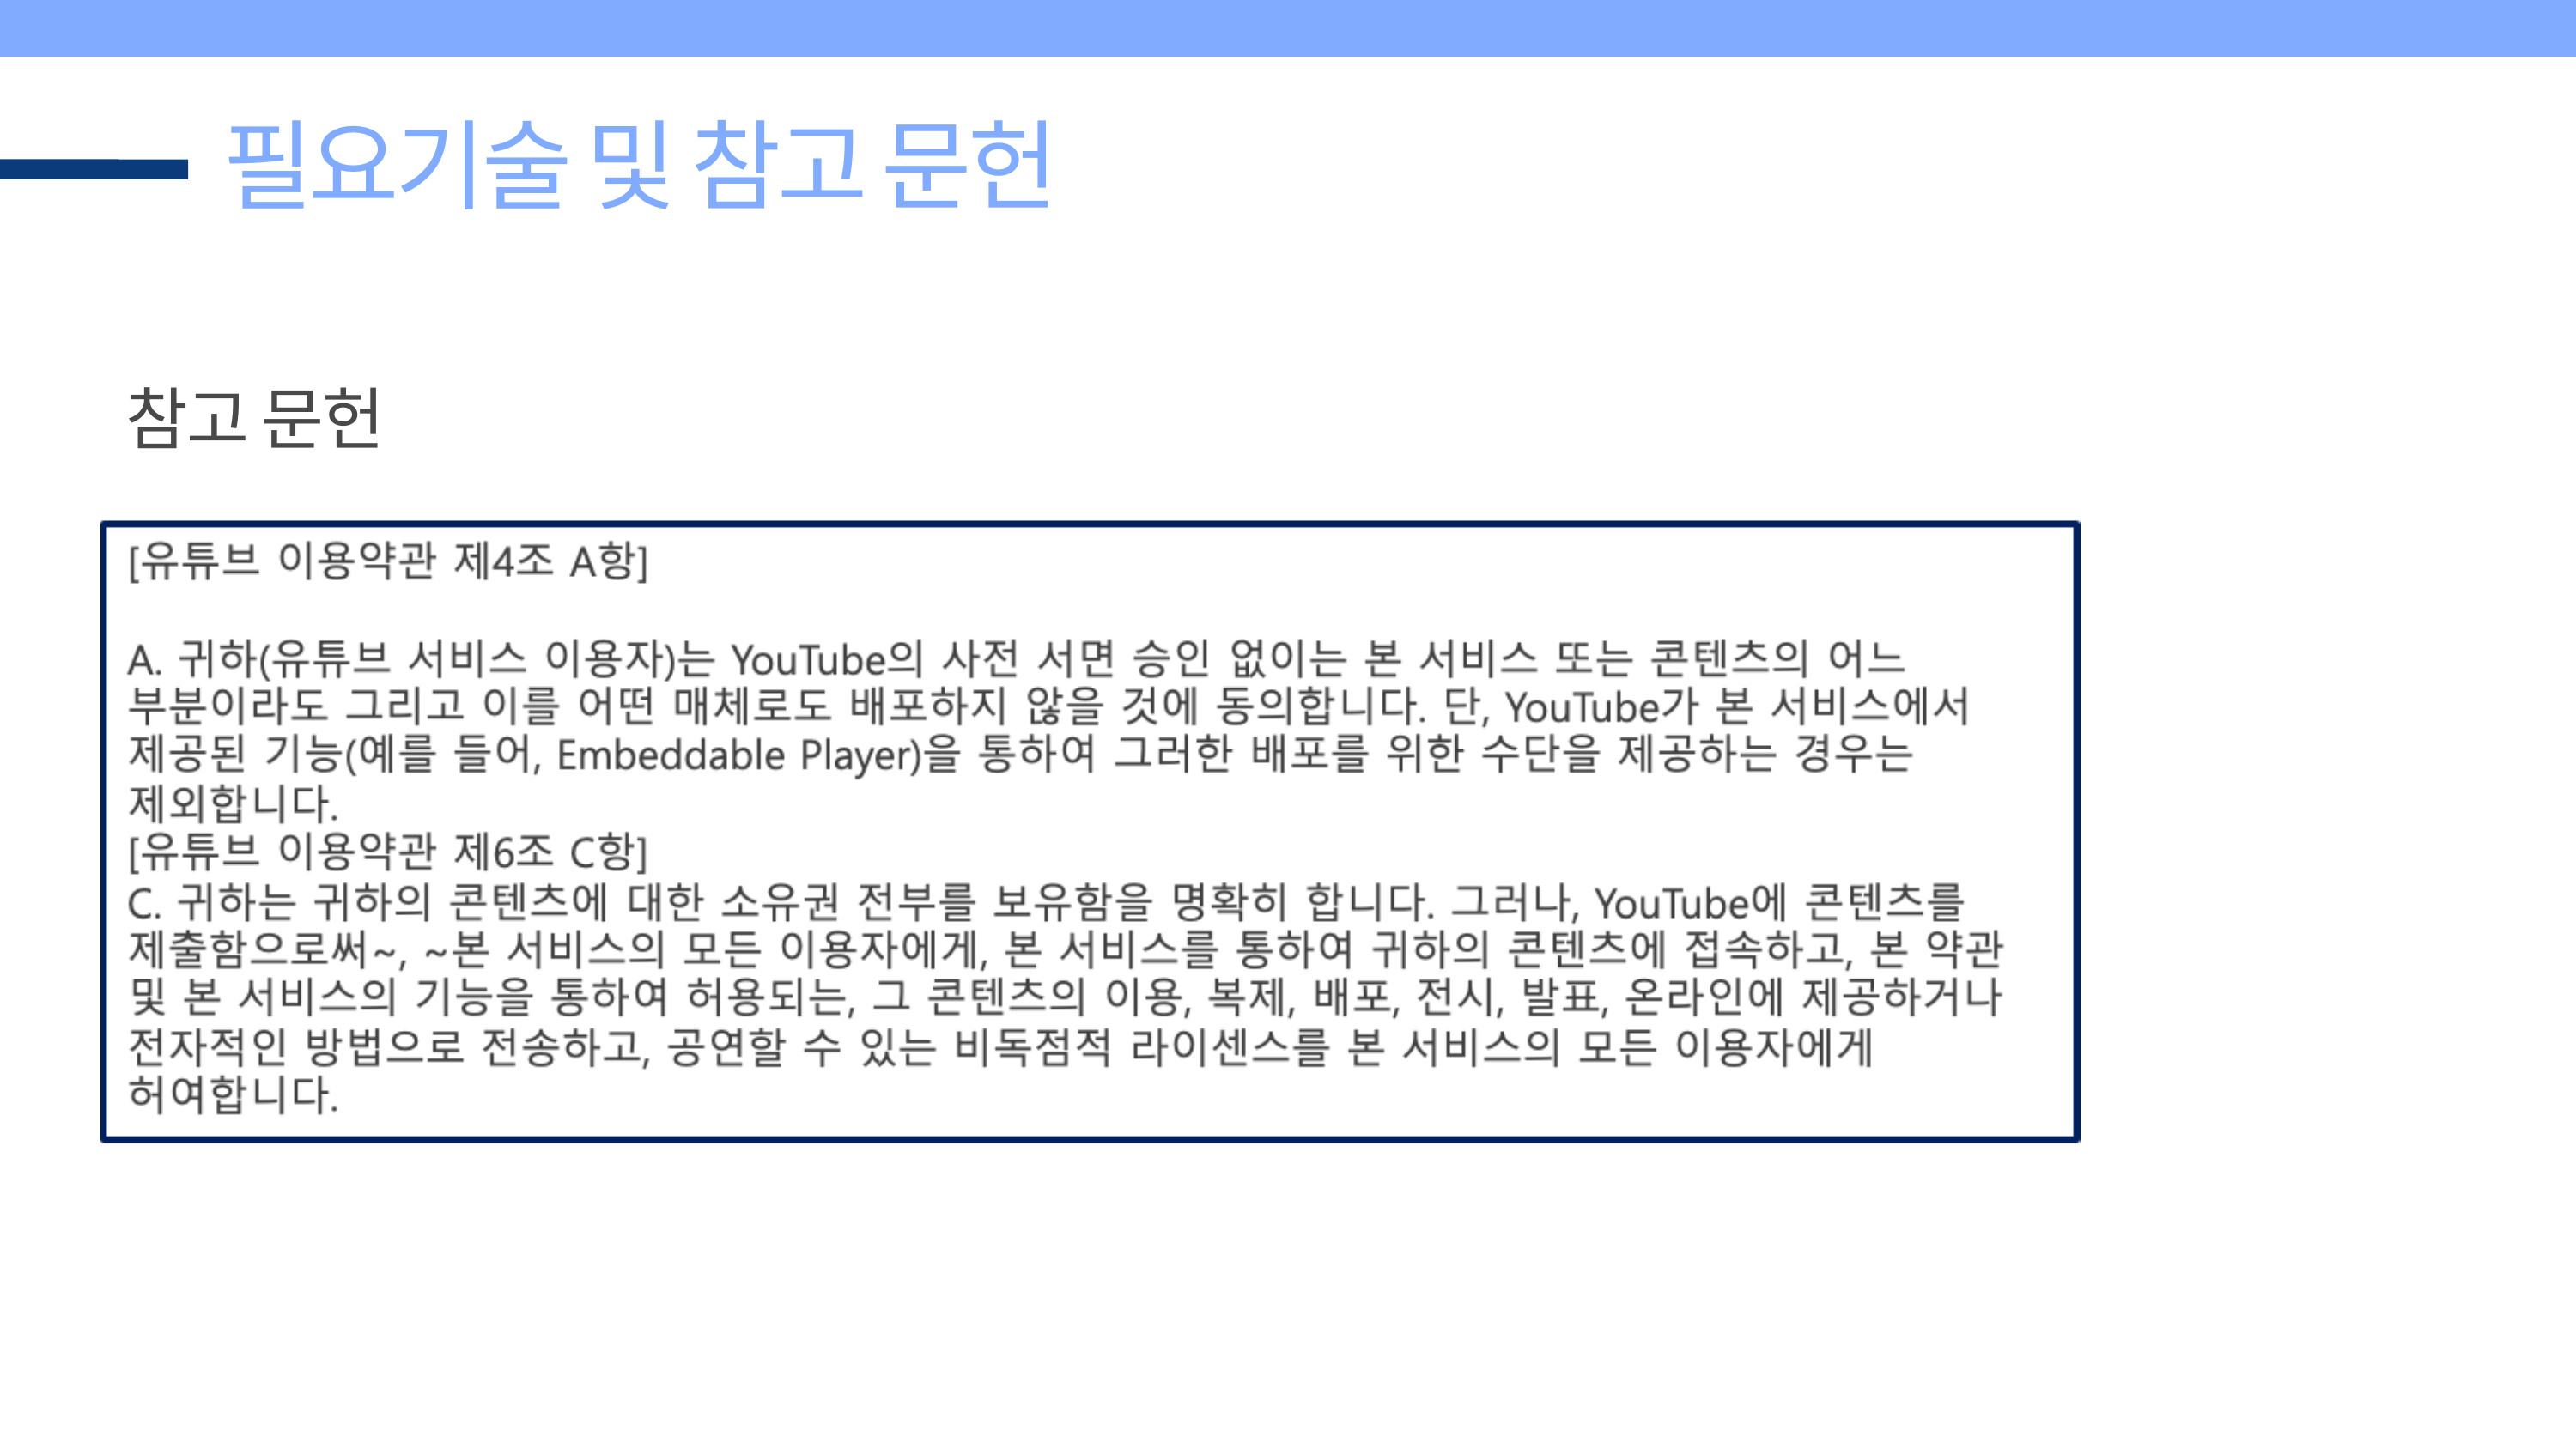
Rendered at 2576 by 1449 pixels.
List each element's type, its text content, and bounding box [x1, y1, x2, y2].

text_box 참고 문헌 [94, 362, 1128, 649]
picture [100, 519, 2081, 1149]
text_box 필요기술 및 참고 문헌 [222, 104, 1154, 222]
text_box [0, 0, 2576, 58]
